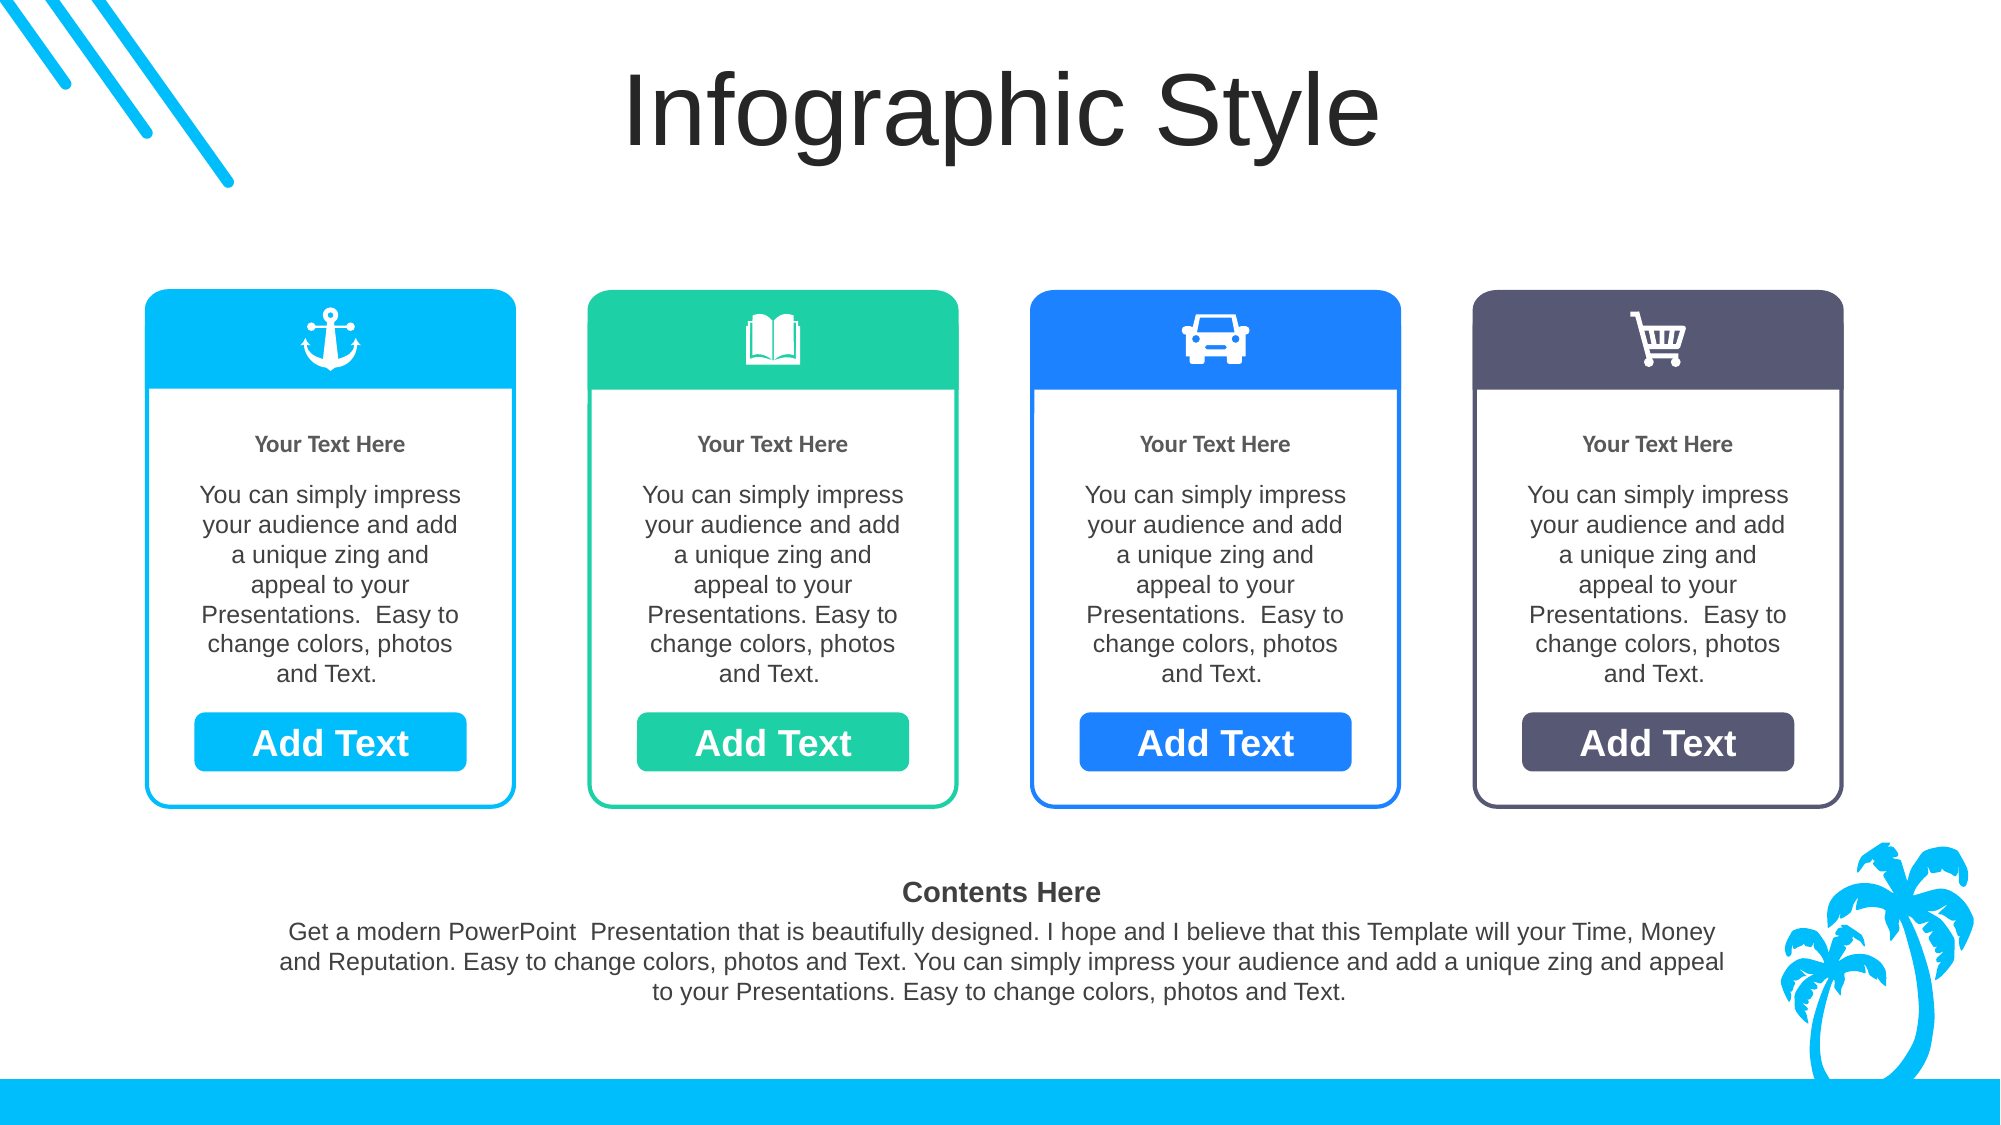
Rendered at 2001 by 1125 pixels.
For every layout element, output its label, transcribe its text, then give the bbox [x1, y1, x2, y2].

text_box [588, 291, 958, 389]
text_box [178, 420, 483, 668]
text_box [1473, 389, 1843, 808]
text_box [297, 306, 364, 373]
text_box [1473, 291, 1843, 389]
text_box Add Text [635, 711, 911, 773]
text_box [1506, 420, 1811, 668]
text_box [146, 290, 515, 388]
text_box [745, 312, 802, 366]
text_box [1629, 310, 1687, 369]
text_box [620, 420, 926, 668]
text_box Add Text [1078, 711, 1353, 773]
text_box [1031, 291, 1401, 389]
text_box [145, 388, 515, 808]
text_box [588, 389, 958, 808]
text_box [1031, 389, 1401, 808]
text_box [1063, 420, 1368, 668]
text_box [1180, 313, 1251, 365]
list Infographic Style [53, 55, 1952, 175]
text_box Add Text [1521, 711, 1796, 773]
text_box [252, 865, 1753, 1015]
text_box Add Text [193, 711, 468, 773]
